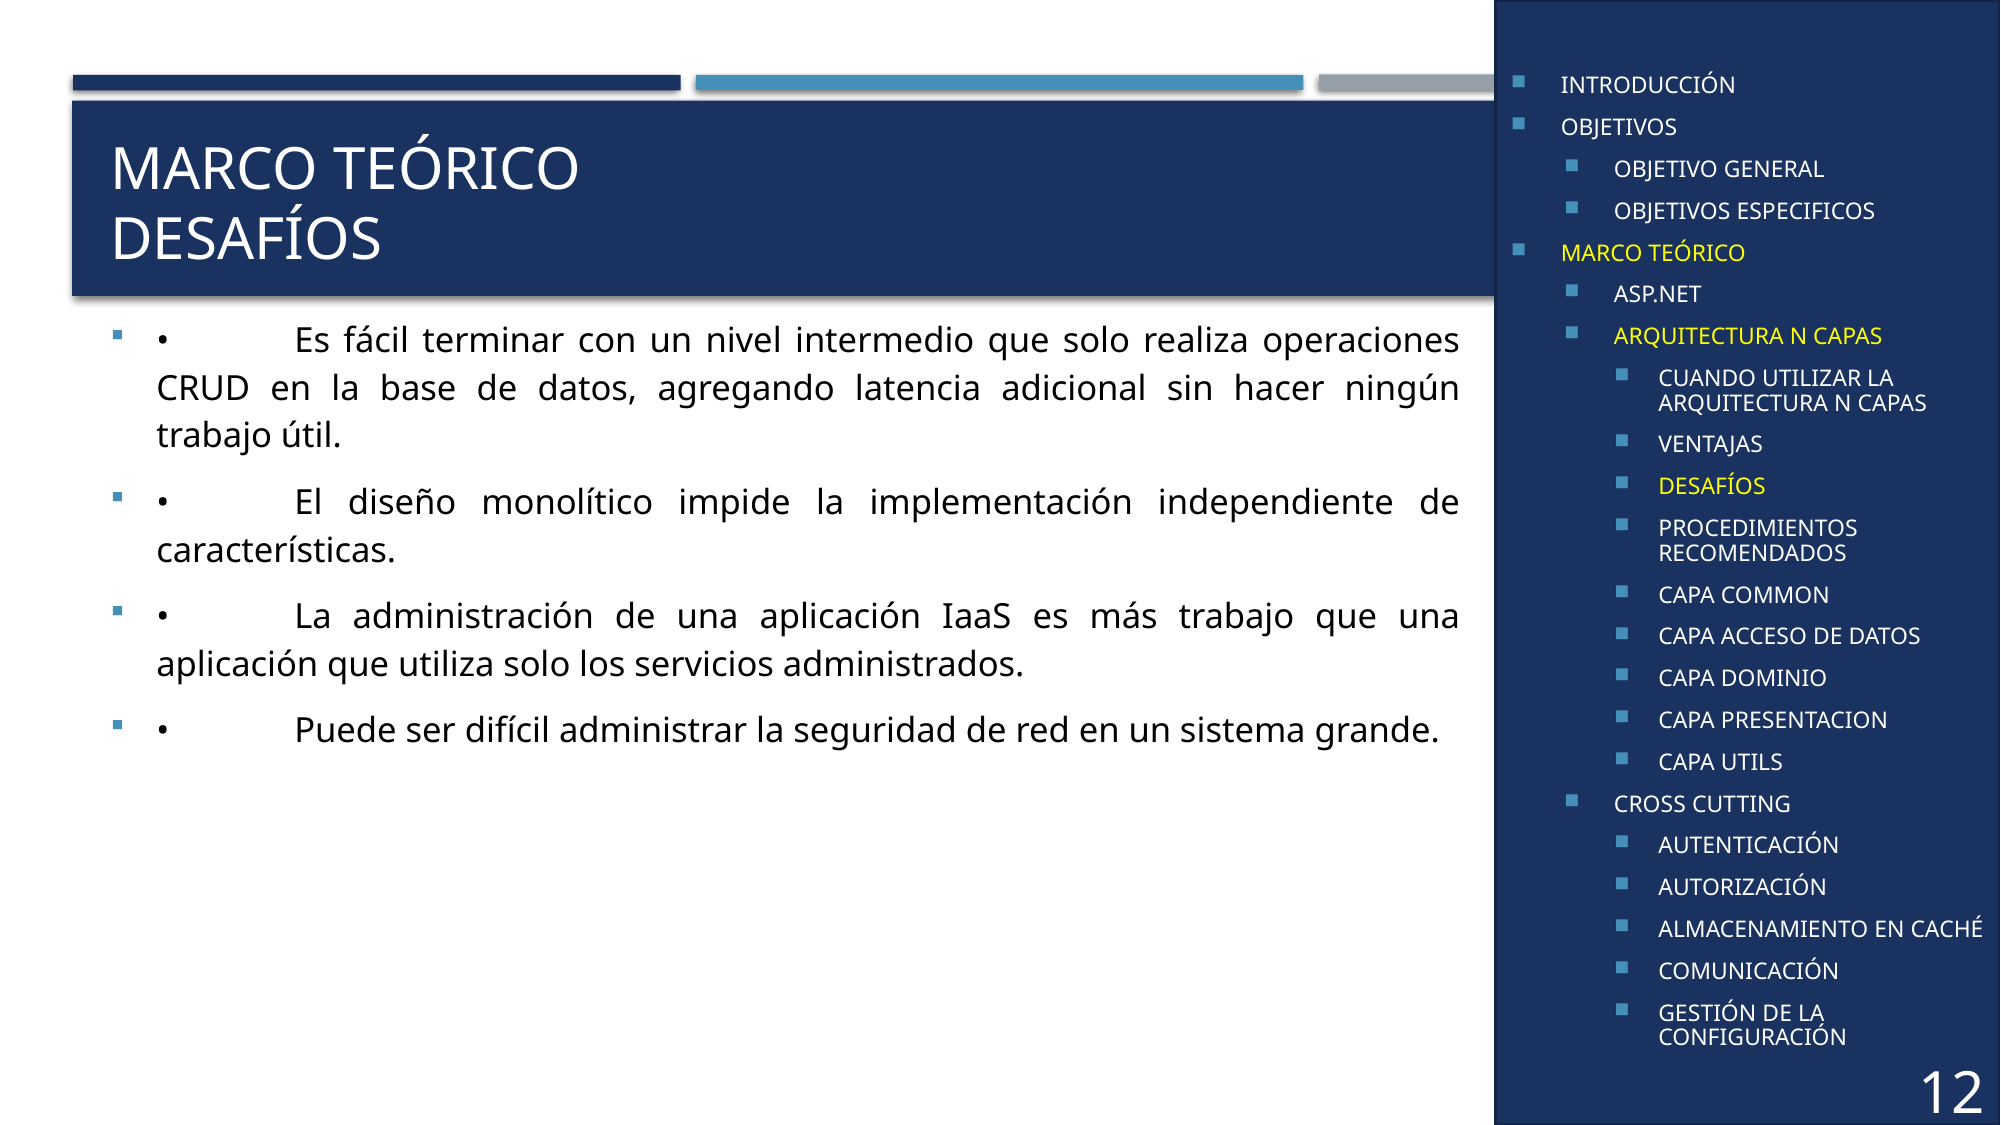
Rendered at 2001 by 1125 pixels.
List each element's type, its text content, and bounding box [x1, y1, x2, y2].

text_box INTRODUCCIÓN OBJETIVOS OBJETIVO GENERAL OBJETIVOS ESPECIFICOS MARCO TEÓRICO ASP.NET ARQUITECTURA N CAPAS CUANDO UTILIZAR LA ARQUITECTURA N CAPAS VENTAJAS DESAFÍOS PROCEDIMIENTOS RECOMENDADOS CAPA COMMON CAPA ACCESO DE DATOS CAPA DOMINIO CAPA PRESENTACION CAPA UTILS CROSS CUTTING AUTENTICACIÓN AUTORIZACIÓN ALMACENAMIENTO EN CACHÉ COMUNICACIÓN GESTIÓN DE LA CONFIGURACIÓN [1494, 0, 2000, 1125]
text_box 12 [1827, 1065, 2000, 1125]
list • Es fácil terminar con un nivel intermedio que solo realiza operaciones CRUD en la base de datos, agregando latencia adicional sin hacer ningún trabajo útil. • El diseño monolítico impide la implementación independiente de características. • La administración de una aplicación IaaS es más trabajo que una aplicación que utiliza solo los servicios administrados. • Puede ser difícil administrar la seguridad de red en un sistema grande. [95, 299, 1476, 762]
title MARCO TEÓRICO DESAFÍOS [95, 112, 1494, 279]
